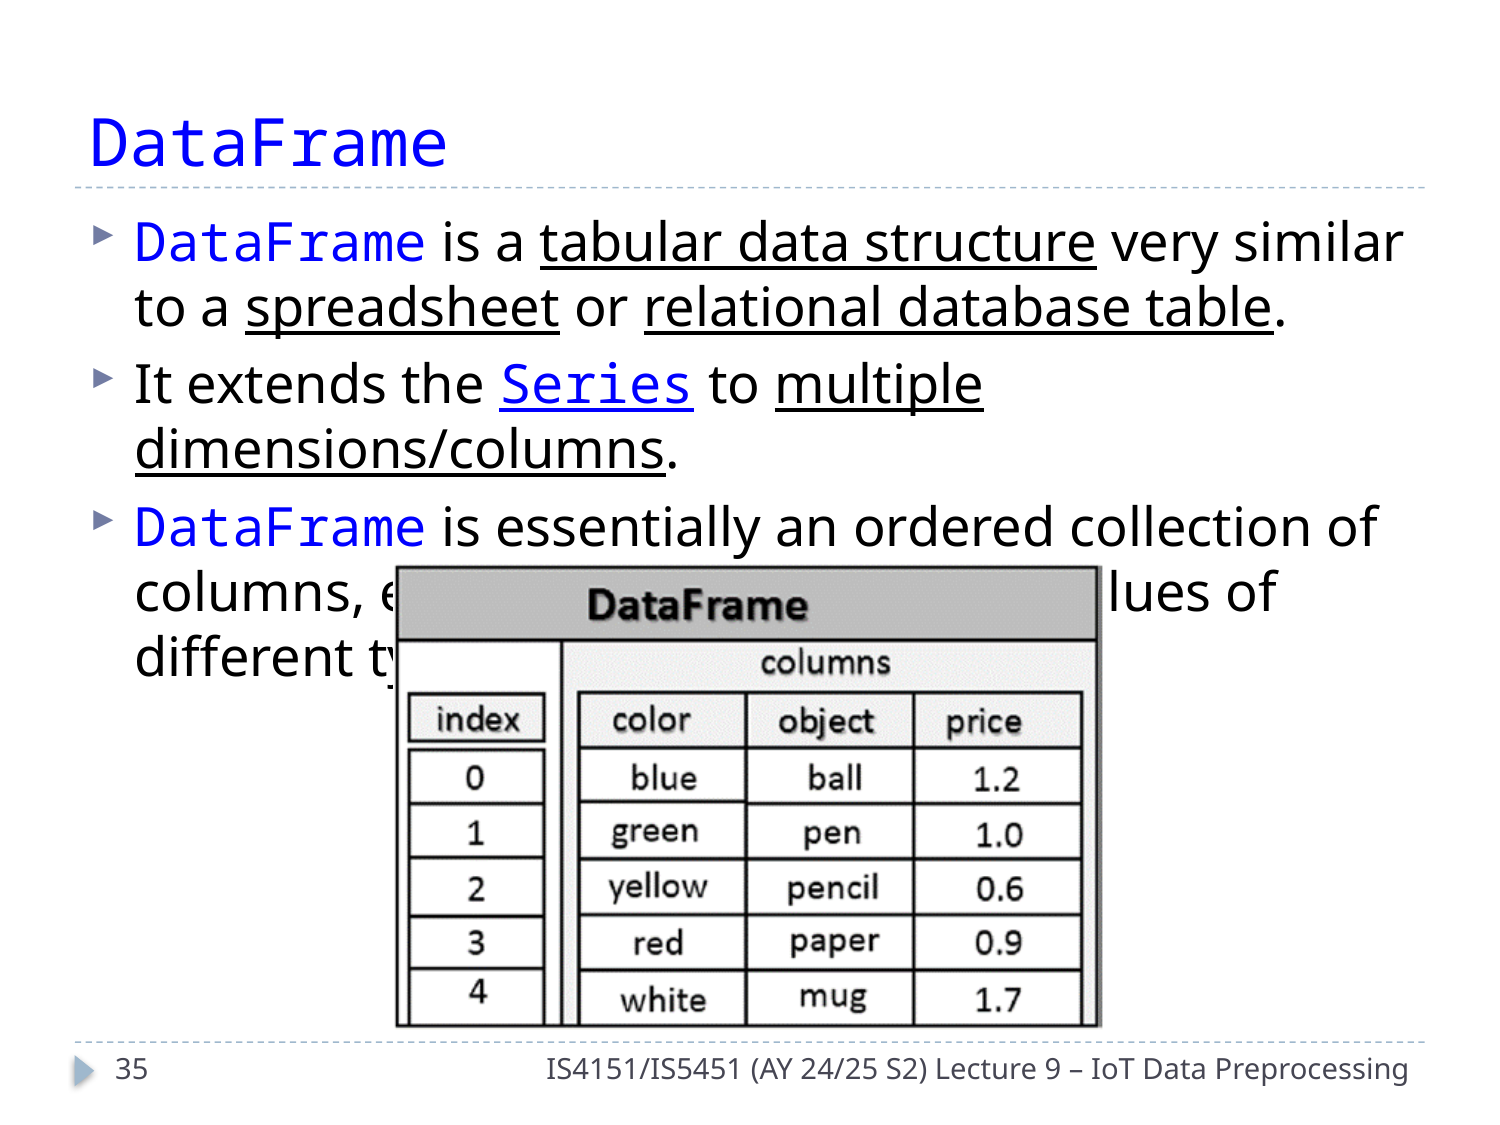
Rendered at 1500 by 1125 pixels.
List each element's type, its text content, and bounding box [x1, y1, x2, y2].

picture [392, 563, 1108, 1034]
slide_number 34 [100, 1042, 426, 1103]
list DataFrame is a tabular data structure very similar to a spreadsheet or relational database table. It extends the Series to multiple dimensions/columns. DataFrame is essentially an ordered collection of columns, each of which can contain values of different type. [75, 200, 1425, 1010]
footer IS4151/IS5451 (AY 24/25 S2) Lecture 9 – IoT Data Preprocessing [426, 1042, 1425, 1103]
title DataFrame [75, 24, 1425, 188]
